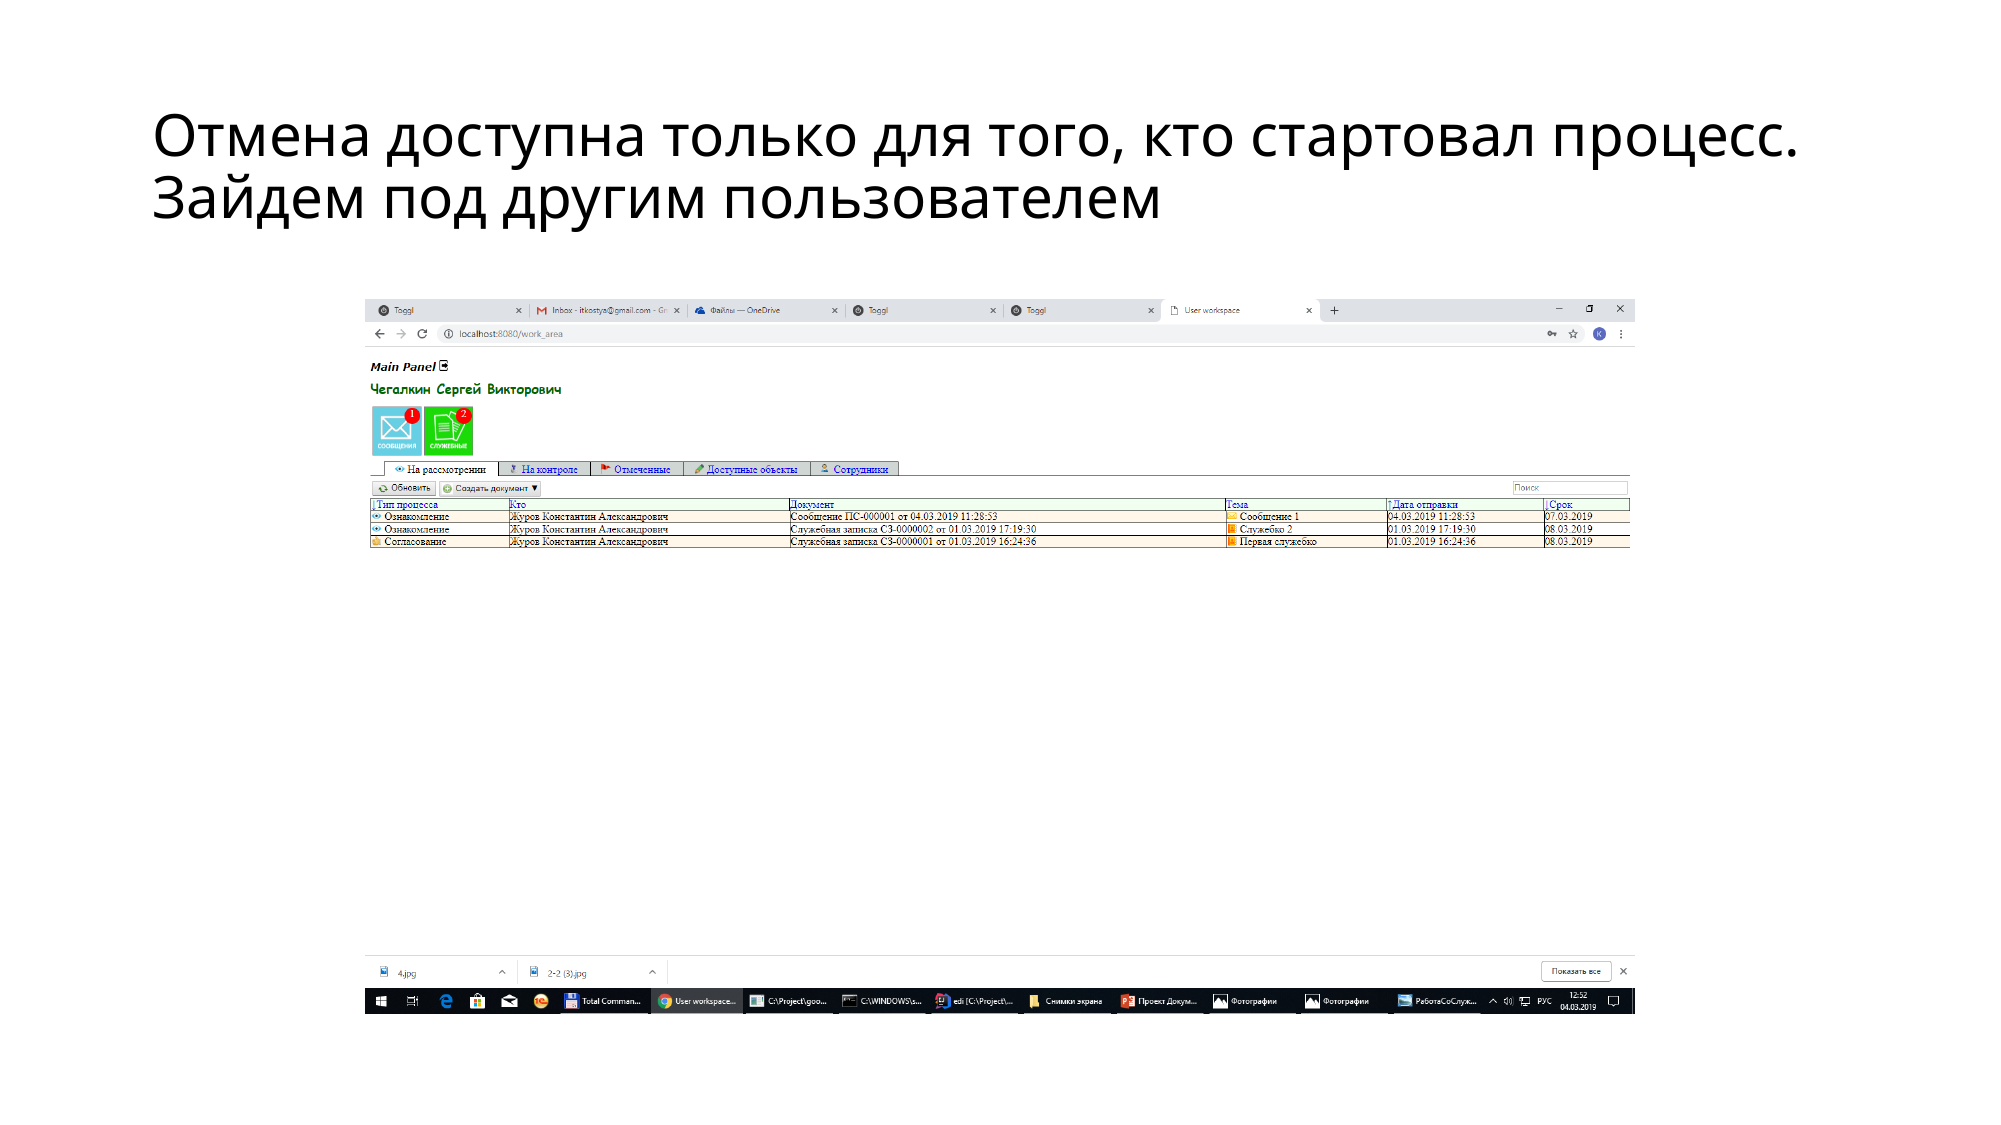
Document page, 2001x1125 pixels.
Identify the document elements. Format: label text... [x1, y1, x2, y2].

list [365, 299, 1635, 1014]
title Отмена доступна только для того, кто стартовал процесс. Зайдем под другим пользователем [137, 59, 1863, 278]
